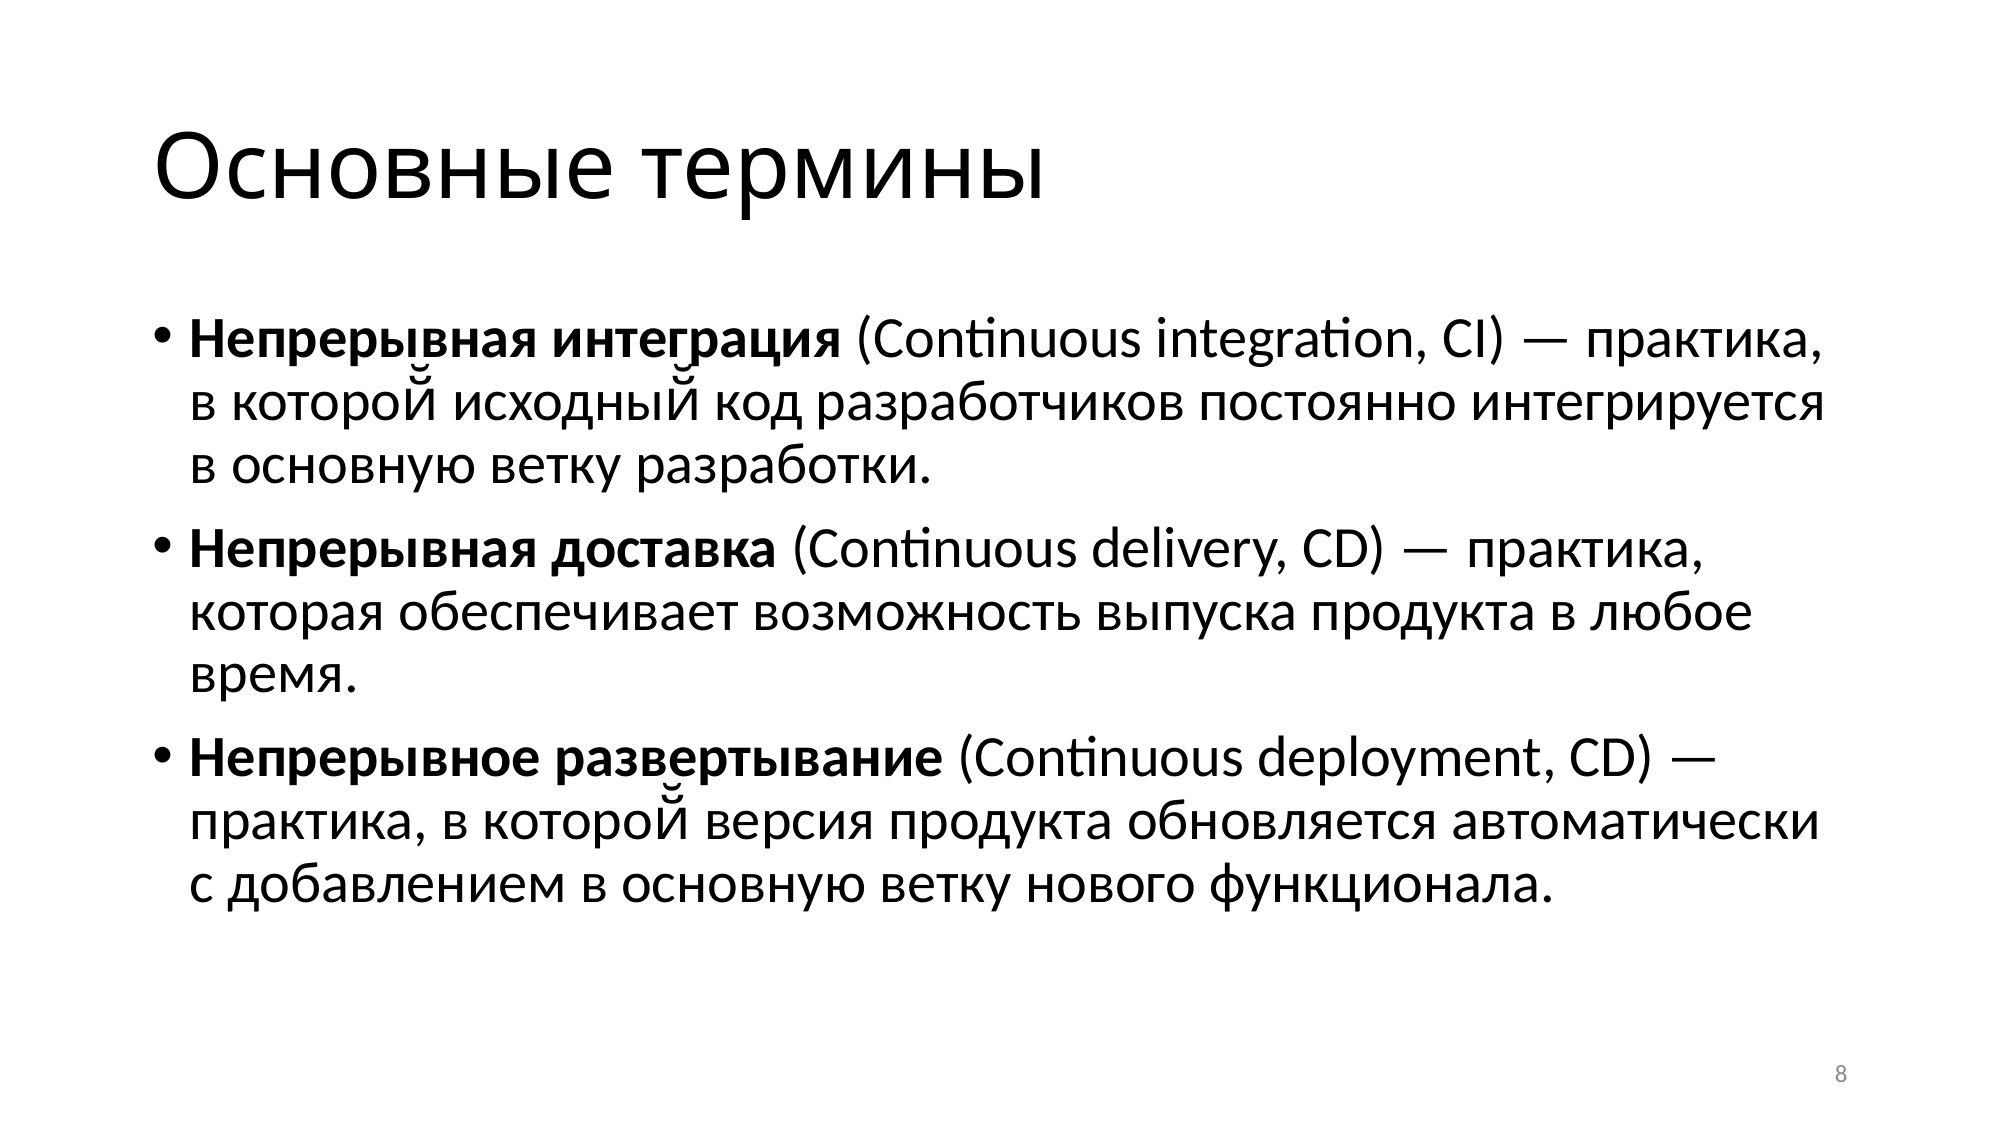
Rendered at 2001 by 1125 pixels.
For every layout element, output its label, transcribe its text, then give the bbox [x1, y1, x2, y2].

title Основные термины [137, 59, 1863, 278]
slide_number 8 [1412, 1042, 1863, 1103]
list Непрерывная интеграция (Continuous integration, CI) — практика, в которой̆ исходный̆ код разработчиков постоянно интегрируется в основную ветку разработки. Непрерывная доставка (Continuous delivery, CD) — практика, которая обеспечивает возможность выпуска продукта в любое время. Непрерывное развертывание (Continuous deployment, CD) — практика, в которой̆ версия продукта обновляется автоматически с добавлением в основную ветку нового функционала. [137, 299, 1863, 1014]
